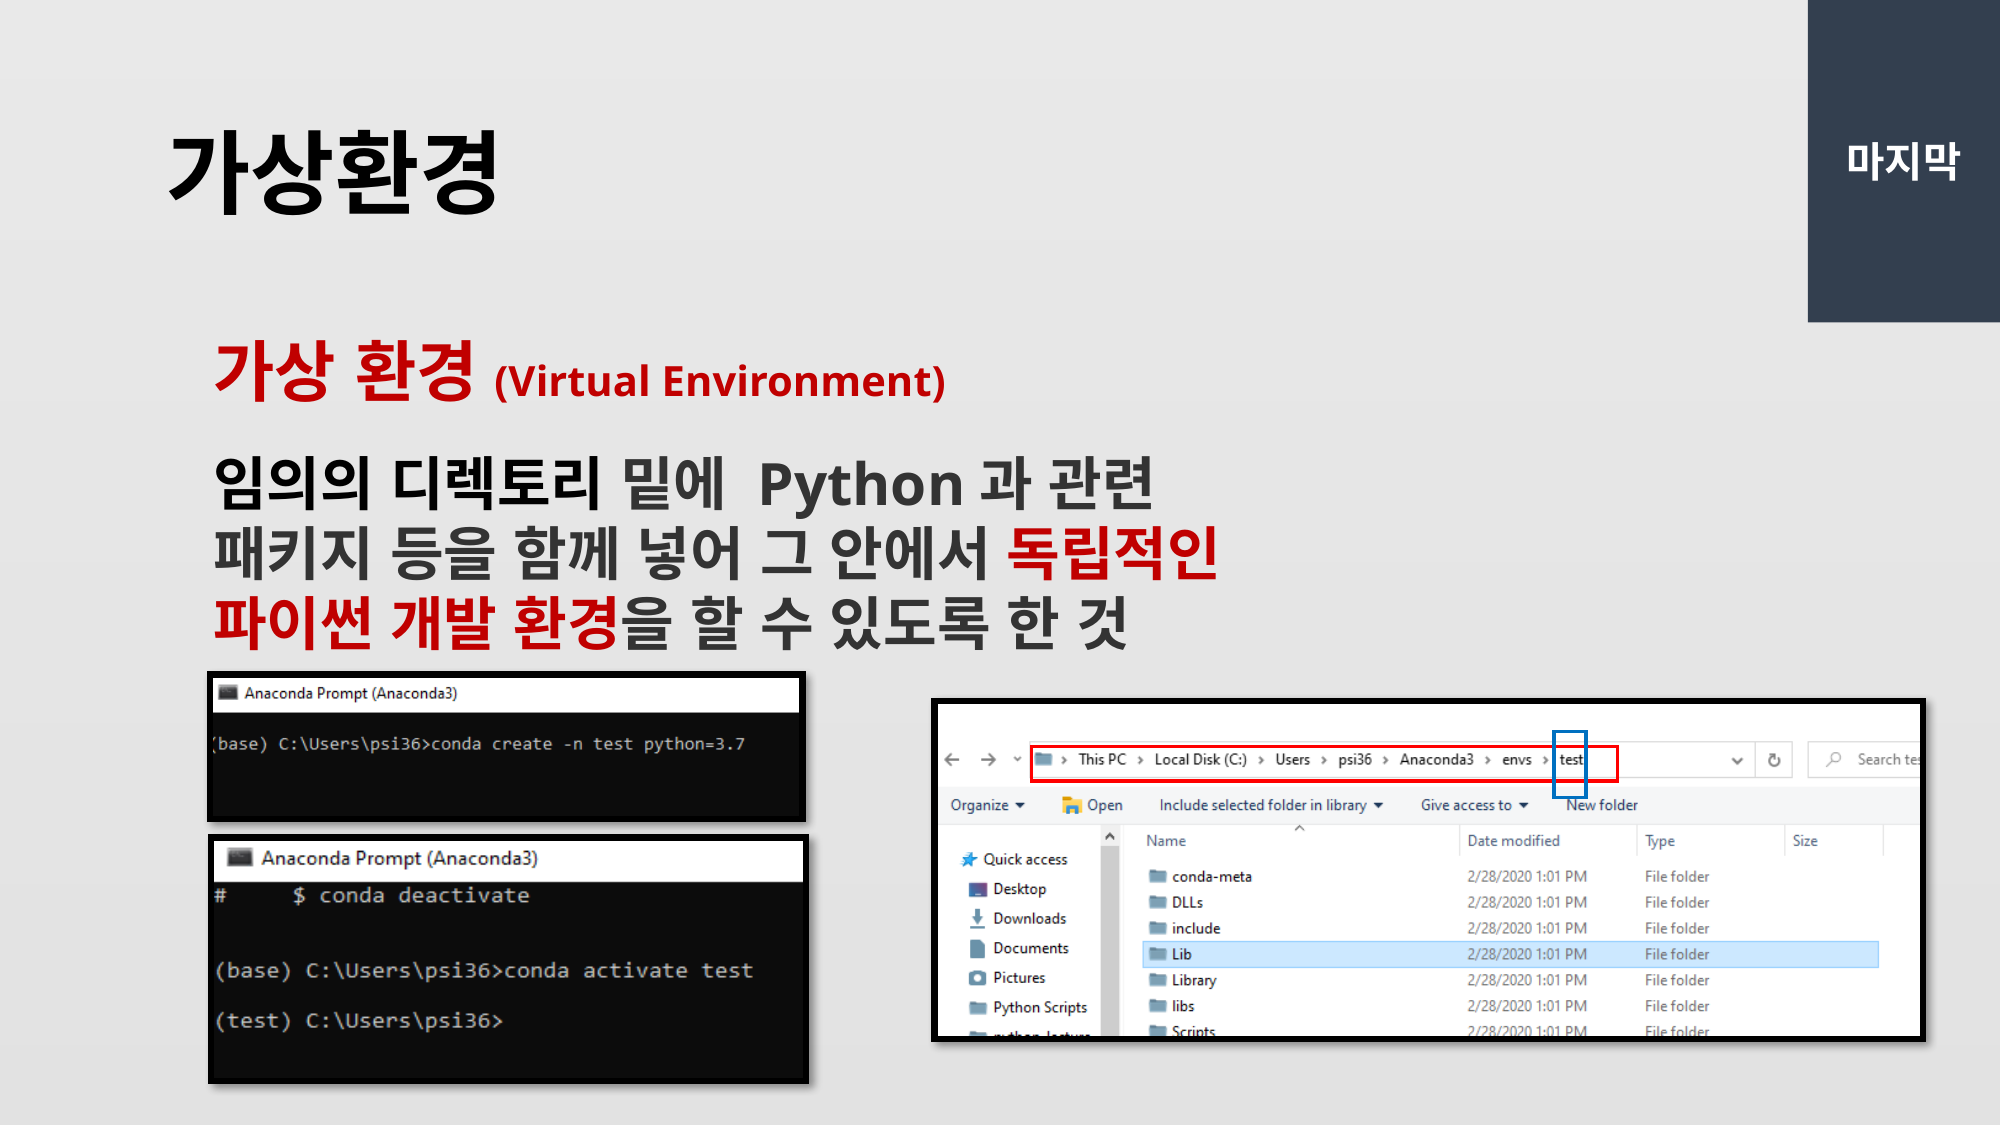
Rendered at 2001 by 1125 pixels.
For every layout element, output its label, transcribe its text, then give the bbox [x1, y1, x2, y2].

picture [213, 677, 800, 816]
picture [937, 703, 1921, 1036]
text_box 마지막 [1807, 0, 2000, 323]
picture [214, 840, 804, 1079]
text_box 가상 환경(Virtual Environment) 임의의 디렉토리 밑에 Python과 관련 패키지 등을 함께 넣어 그 안에서 독립적인 파이썬 개발 환경을 할 수 있도록 한 것 [198, 322, 1342, 665]
title 가상환경 [151, 69, 1807, 287]
